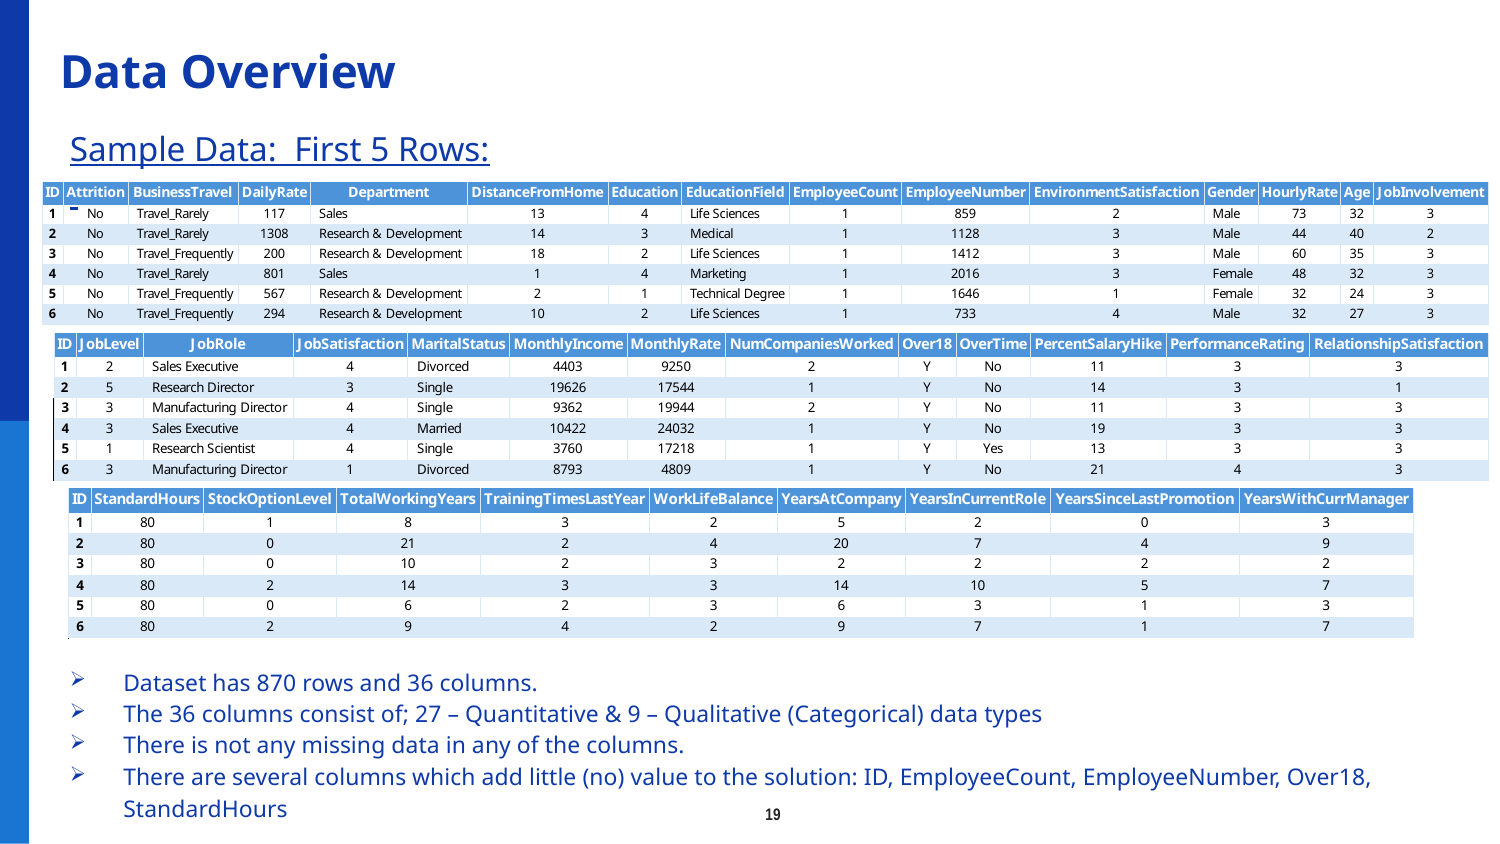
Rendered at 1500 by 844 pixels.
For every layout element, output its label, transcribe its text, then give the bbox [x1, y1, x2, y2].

text_box 19 [744, 796, 802, 832]
title Data Overview [29, 27, 1499, 122]
picture [23, 165, 1500, 660]
list Sample Data: First 5 Rows: Dataset has 870 rows and 36 columns. The 36 columns consist of; 27 – Quantitative & 9 – Qualitative (Categorical) data types There is not any missing data in any of the columns. There are several columns which add little (no) value to the solution: ID, EmployeeCount, EmployeeNumber, Over18, StandardHours [33, 509, 1449, 782]
list Sample Data: First 5 Rows: Dataset has 870 rows and 36 columns. The 36 columns consist of; 27 – Quantitative & 9 – Qualitative (Categorical) data types There is not any missing data in any of the columns. There are several columns which add little (no) value to the solution: ID, EmployeeCount, EmployeeNumber, Over18, StandardHours [33, 107, 1449, 163]
